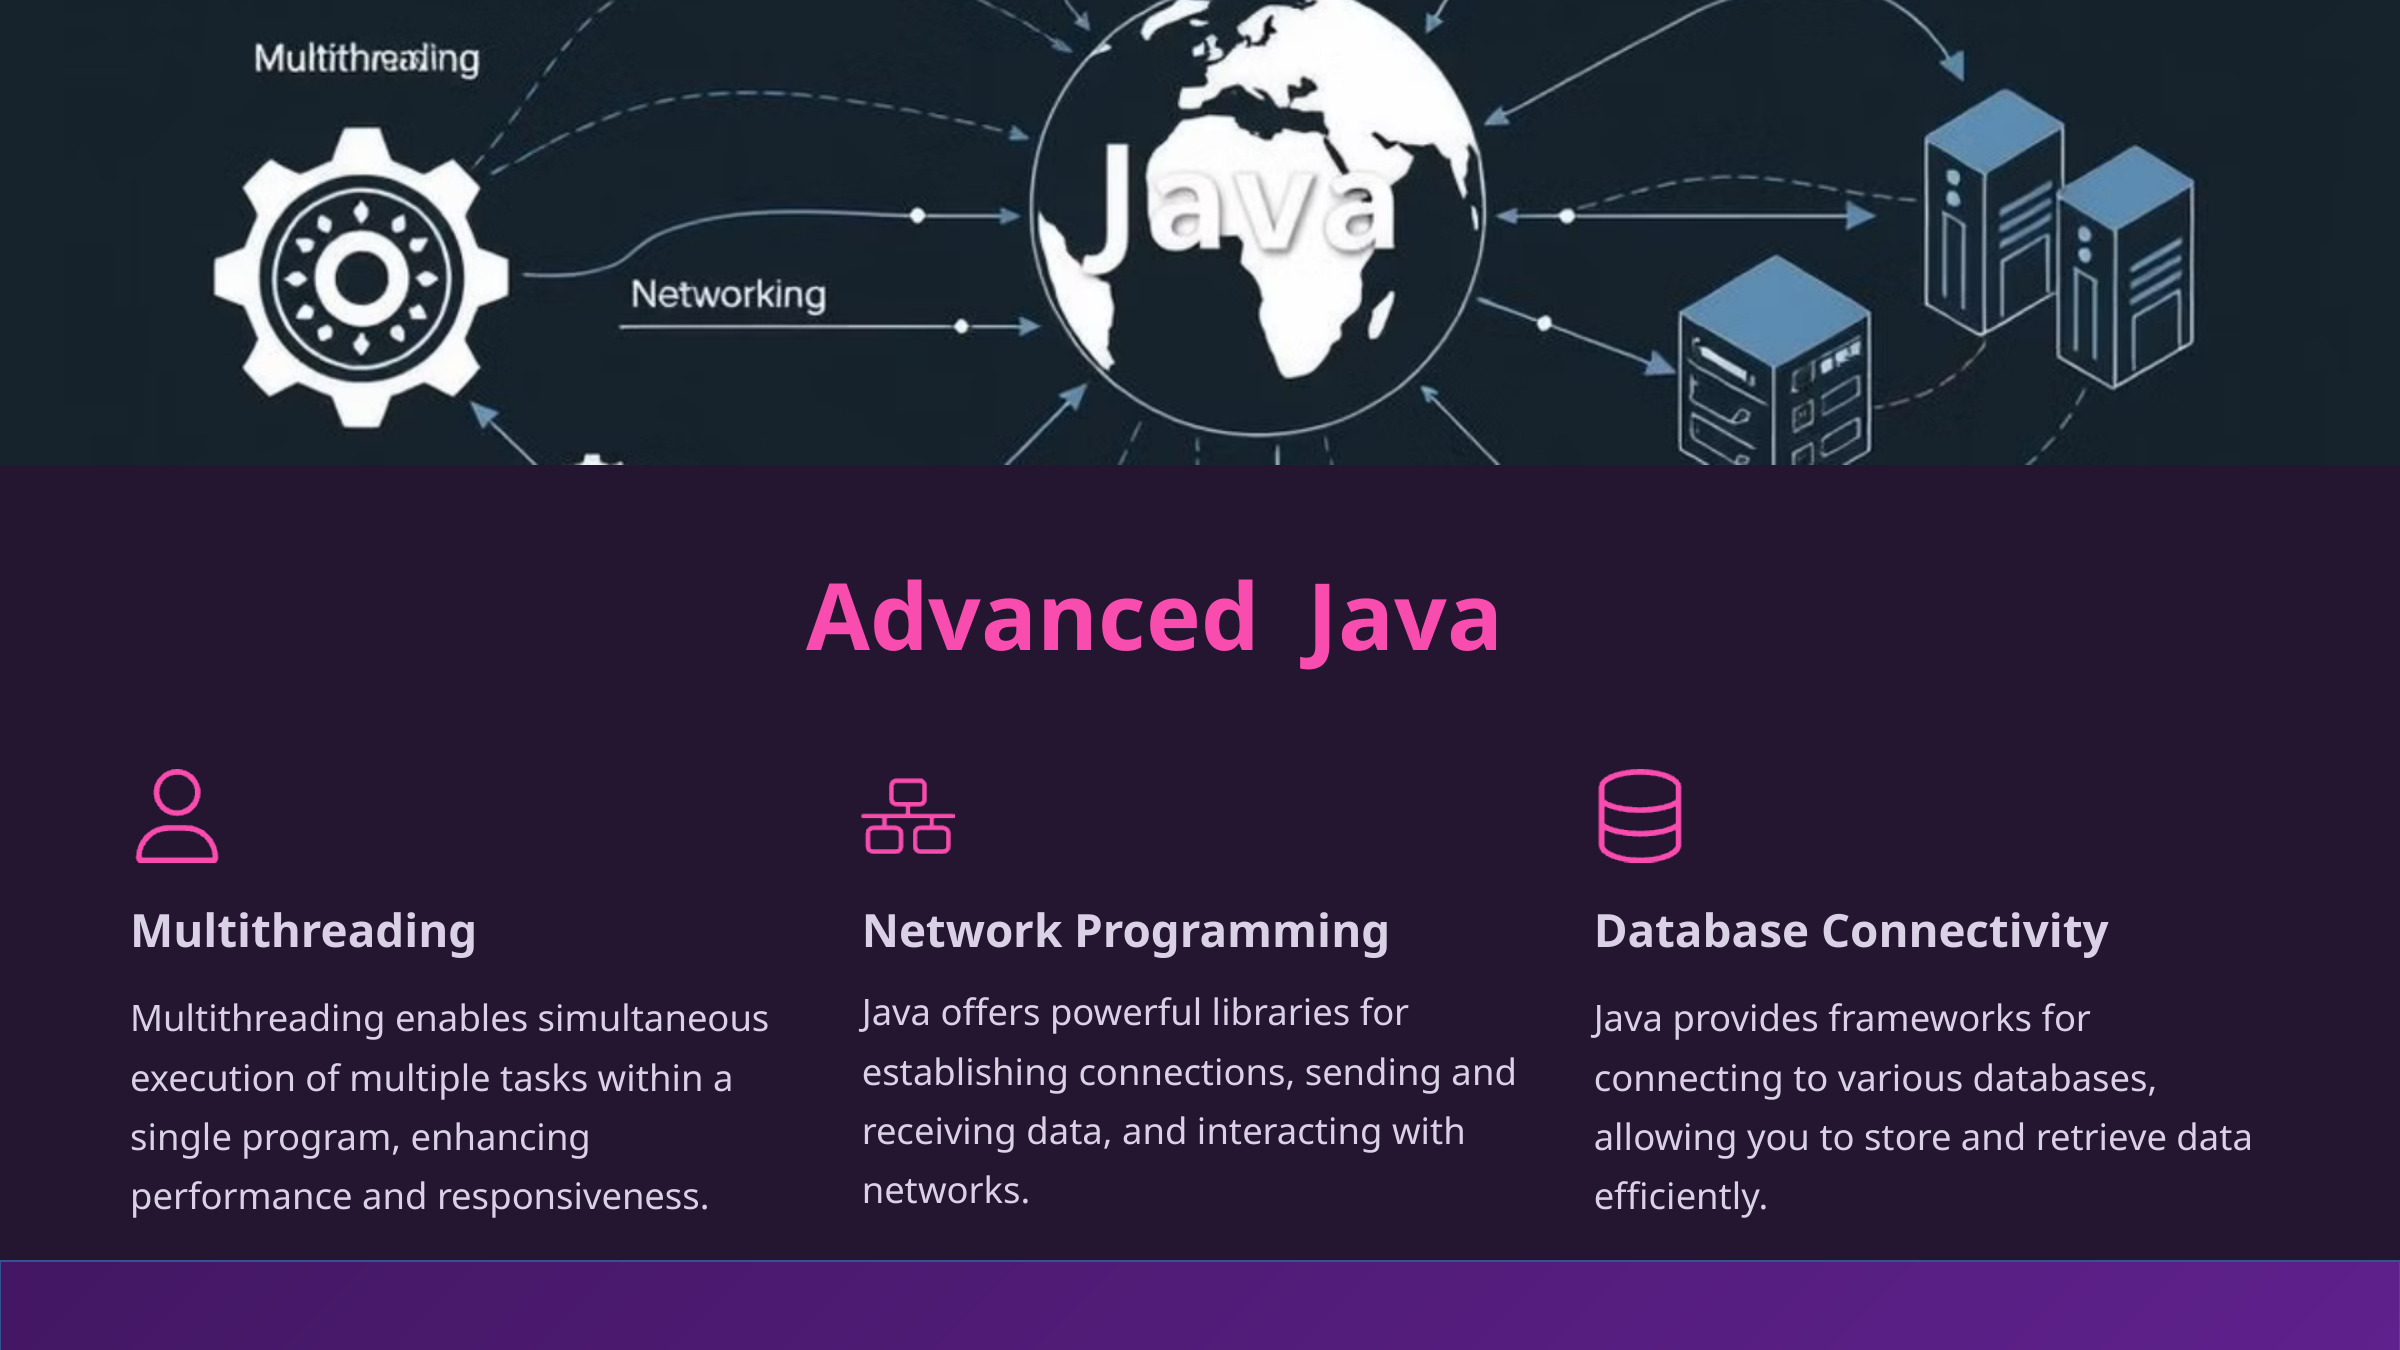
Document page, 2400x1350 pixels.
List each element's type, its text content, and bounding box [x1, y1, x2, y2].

text_box Advanced Java [806, 553, 1762, 753]
picture [1593, 769, 1687, 863]
text_box Multithreading enables simultaneous execution of multiple tasks within a single program, enhancing performance and responsiveness. [130, 979, 807, 1218]
text_box [0, 1260, 2400, 1350]
picture [130, 769, 224, 863]
text_box Multithreading [130, 899, 596, 958]
picture [0, 0, 2400, 466]
text_box Database Connectivity [1593, 899, 2082, 958]
text_box Java offers powerful libraries for establishing connections, sending and receiving data, and interacting with networks. [861, 973, 1538, 1212]
text_box Java provides frameworks for connecting to various databases, allowing you to store and retrieve data efficiently. [1593, 979, 2270, 1218]
text_box Network Programming [861, 899, 1327, 958]
picture [861, 769, 955, 863]
